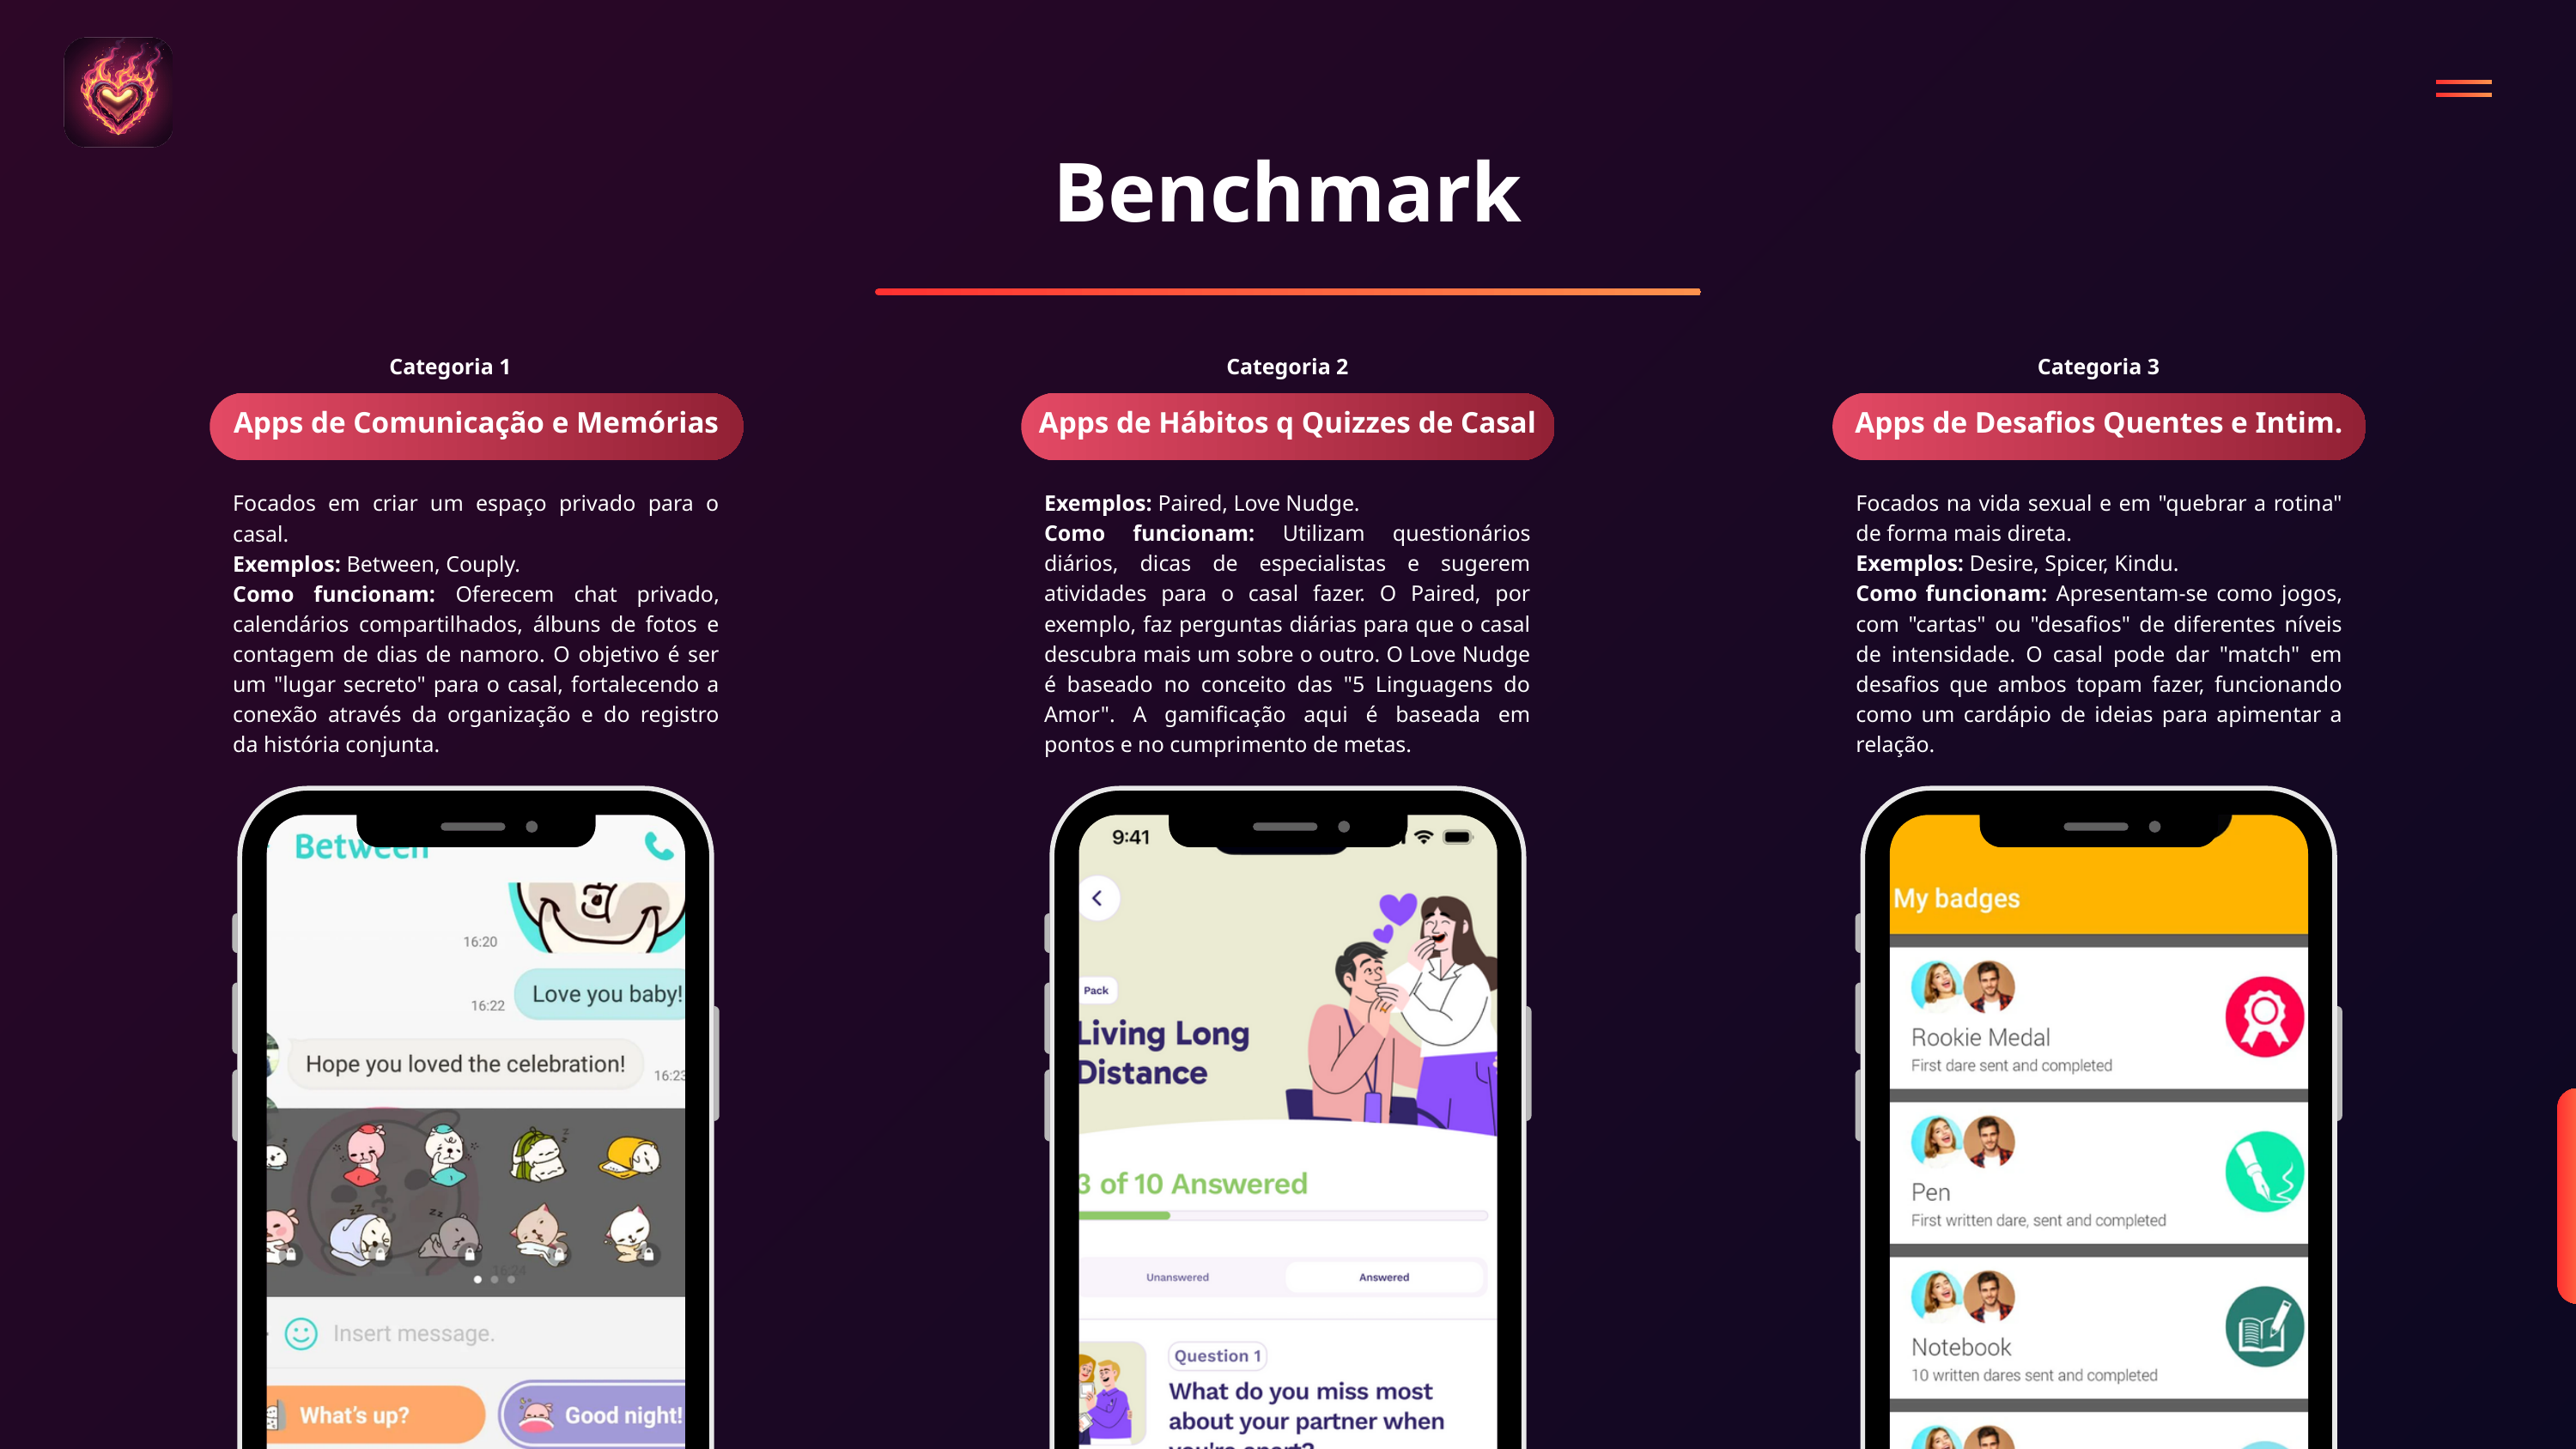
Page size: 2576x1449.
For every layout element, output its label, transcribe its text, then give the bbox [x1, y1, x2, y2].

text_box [2435, 79, 2493, 84]
text_box Categoria 3 [1582, 353, 2576, 379]
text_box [2435, 92, 2493, 97]
text_box Exemplos: Paired, Love Nudge. Como funcionam: Utilizam questionários diários, dicas de especialistas e sugerem atividades para o casal fazer. O Paired, por exemplo, faz perguntas diárias para que o casal descubra mais um sobre o outro. O Love Nudge é baseado no conceito das "5 Linguagens do Amor". A gamificação aqui é baseada em pontos e no cumprimento de metas. [1044, 485, 1532, 785]
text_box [1021, 392, 1555, 461]
text_box Focados em criar um espaço privado para o casal. Exemplos: Between, Couply. Como funcionam: Oferecem chat privado, calendários compartilhados, álbuns de fotos e contagem de dias de namoro. O objetivo é ser um "lugar secreto" para o casal, fortalecendo a conexão através da organização e do registro da história conjunta. [233, 485, 720, 756]
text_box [232, 785, 720, 1449]
text_box [63, 36, 173, 149]
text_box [1855, 785, 2343, 1449]
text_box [1044, 785, 1532, 1449]
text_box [874, 288, 1702, 296]
text_box Benchmark [771, 142, 1805, 239]
text_box Categoria 1 [0, 353, 771, 379]
text_box Focados na vida sexual e em "quebrar a rotina" de forma mais direta. Exemplos: Desire, Spicer, Kindu. Como funcionam: Apresentam-se como jogos, com "cartas" ou "desafios" de diferentes níveis de intensidade. O casal pode dar "match" em desafios que ambos topam fazer, funcionando como um cardápio de ideias para apimentar a relação. [1856, 485, 2343, 785]
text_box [1832, 392, 2366, 461]
text_box Categoria 2 [771, 353, 1582, 379]
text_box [2556, 1088, 2576, 1304]
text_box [209, 392, 744, 461]
